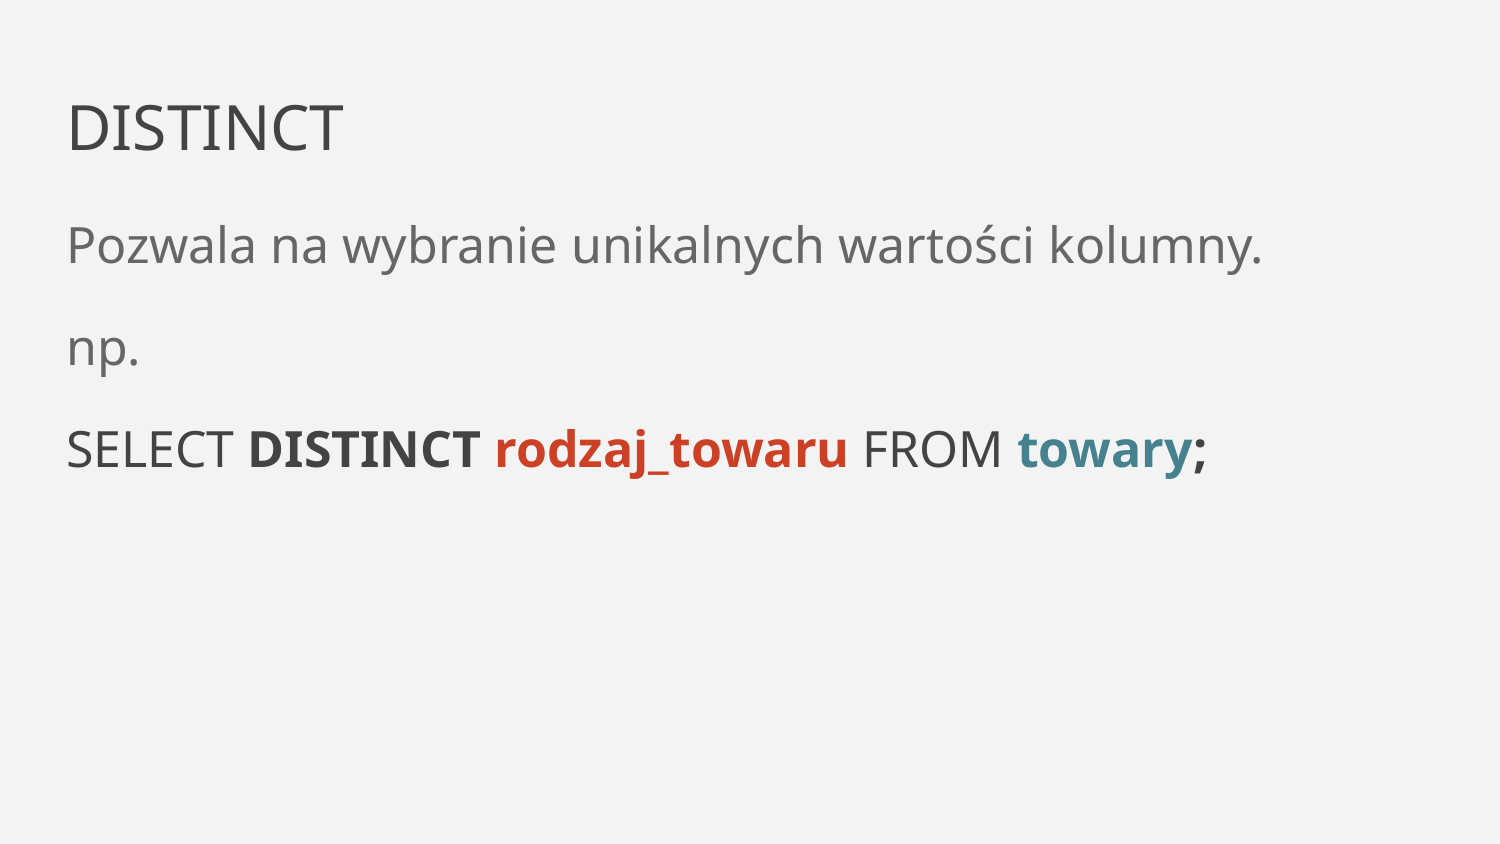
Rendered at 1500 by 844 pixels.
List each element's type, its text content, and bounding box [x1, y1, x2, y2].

list Pozwala na wybranie unikalnych wartości kolumny. np. SELECT DISTINCT rodzaj_towaru FROM towary; [51, 189, 1449, 750]
title DISTINCT [51, 72, 1449, 167]
